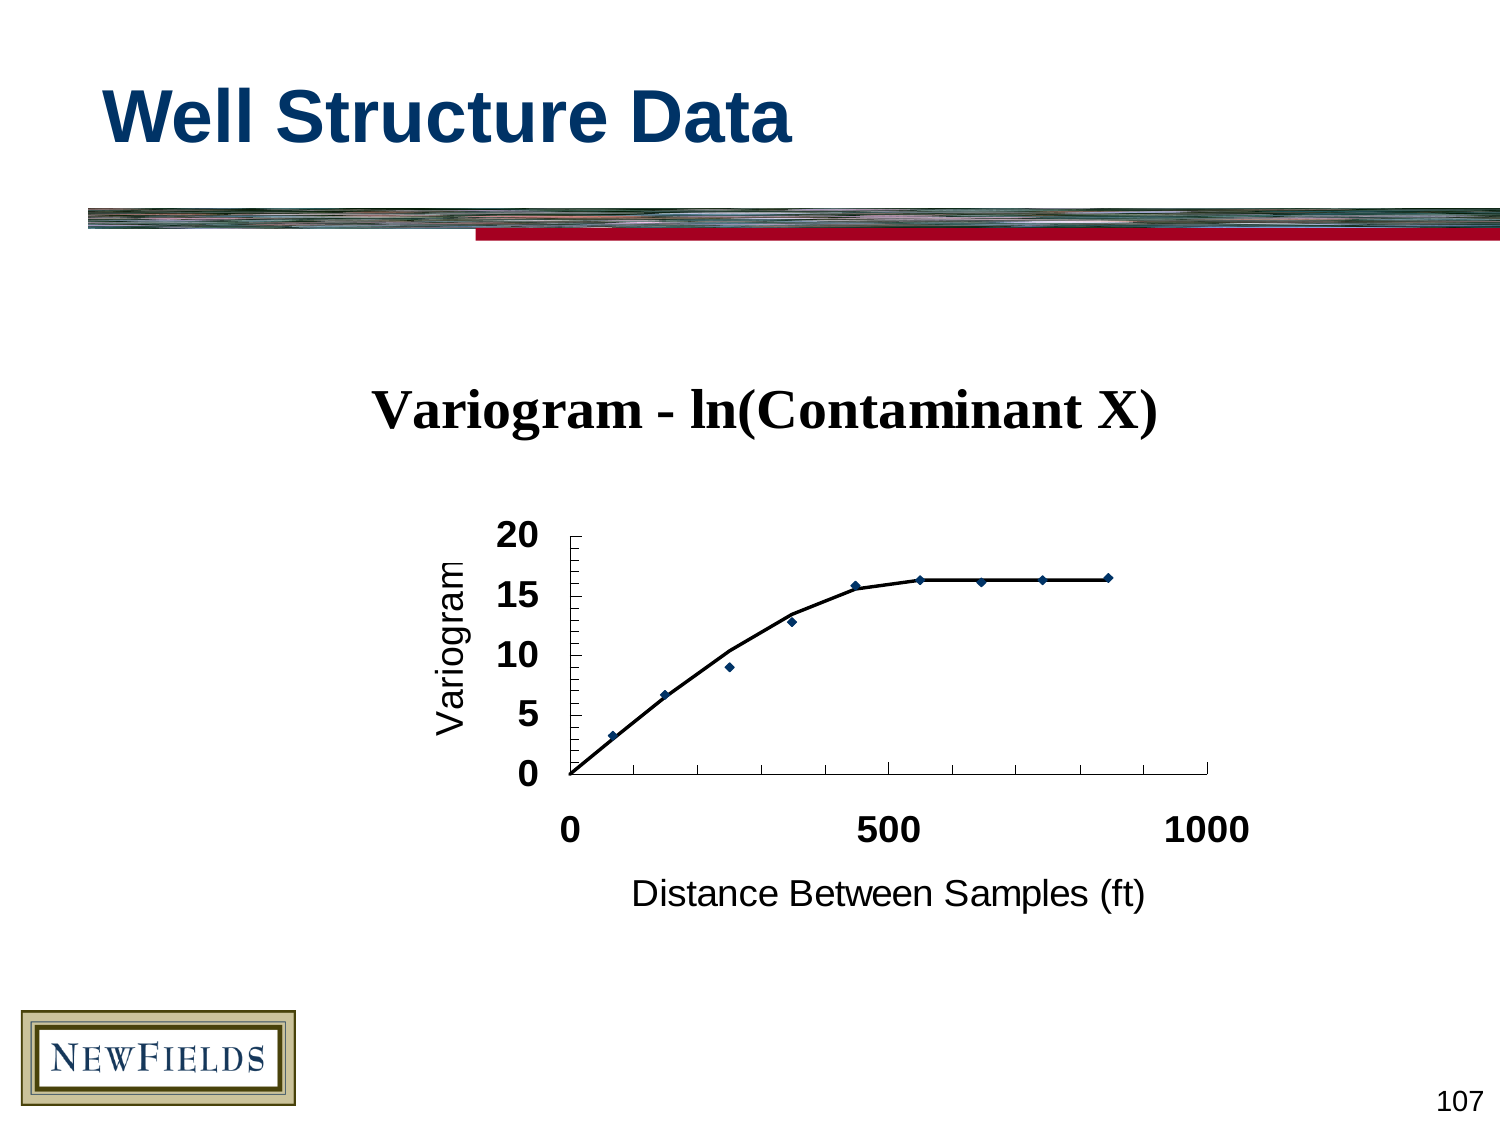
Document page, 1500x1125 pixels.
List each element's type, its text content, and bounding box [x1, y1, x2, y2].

title Well Structure Data [87, 24, 1426, 213]
picture [88, 208, 1500, 229]
slide_number 107 [1187, 1049, 1500, 1125]
picture [20, 1010, 296, 1106]
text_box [249, 341, 1280, 964]
